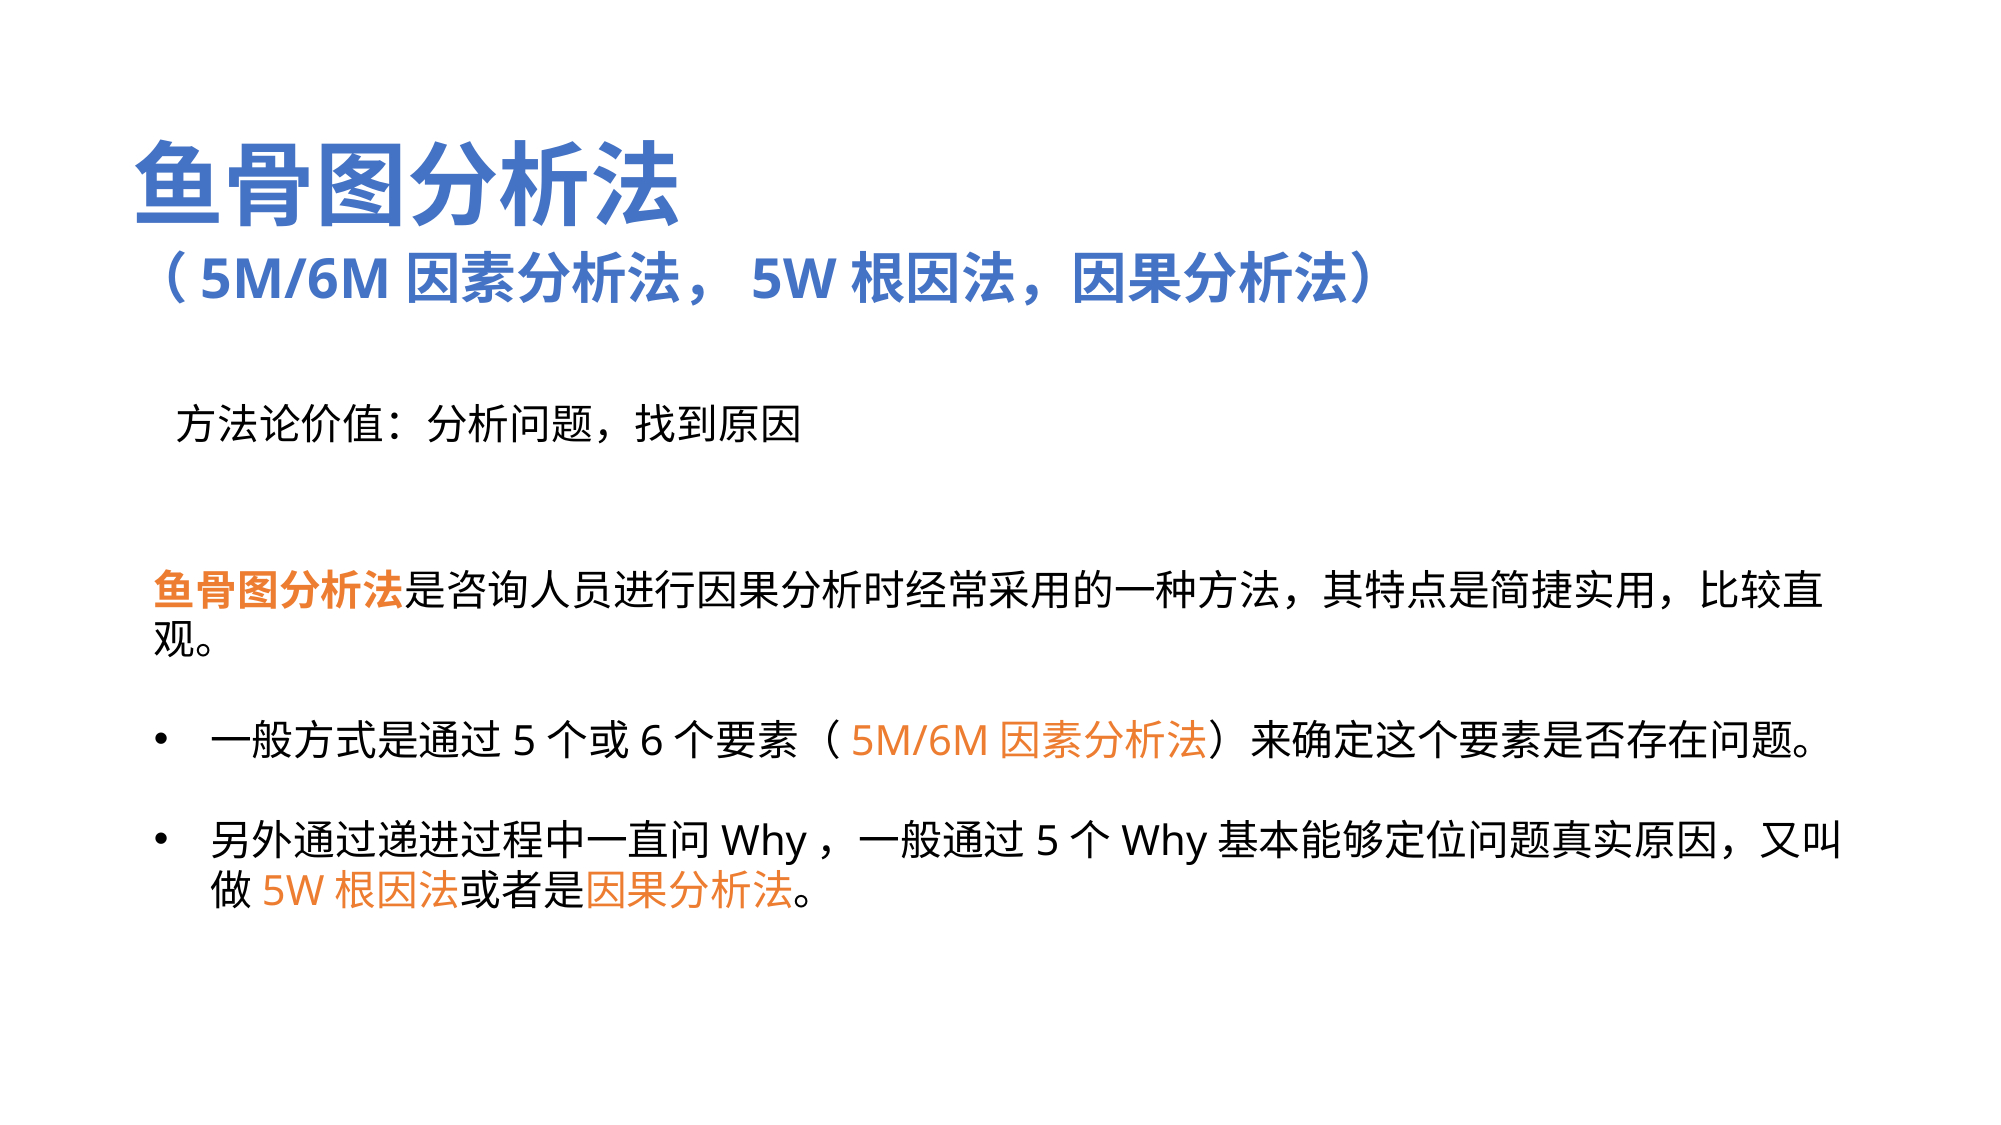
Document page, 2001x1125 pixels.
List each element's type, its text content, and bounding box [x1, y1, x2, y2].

text_box 鱼骨图分析法是咨询人员进行因果分析时经常采用的一种方法，其特点是简捷实用，比较直观。 一般方式是通过5个或6个要素（5M/6M因素分析法）来确定这个要素是否存在问题。 另外通过递进过程中一直问Why，一般通过5个Why基本能够定位问题真实原因，又叫做5W根因法或者是因果分析法。 [139, 555, 1861, 921]
text_box 方法论价值：分析问题，找到原因 [160, 376, 1886, 476]
title 鱼骨图分析法 （5M/6M因素分析法，5W根因法，因果分析法） [117, 104, 1854, 322]
